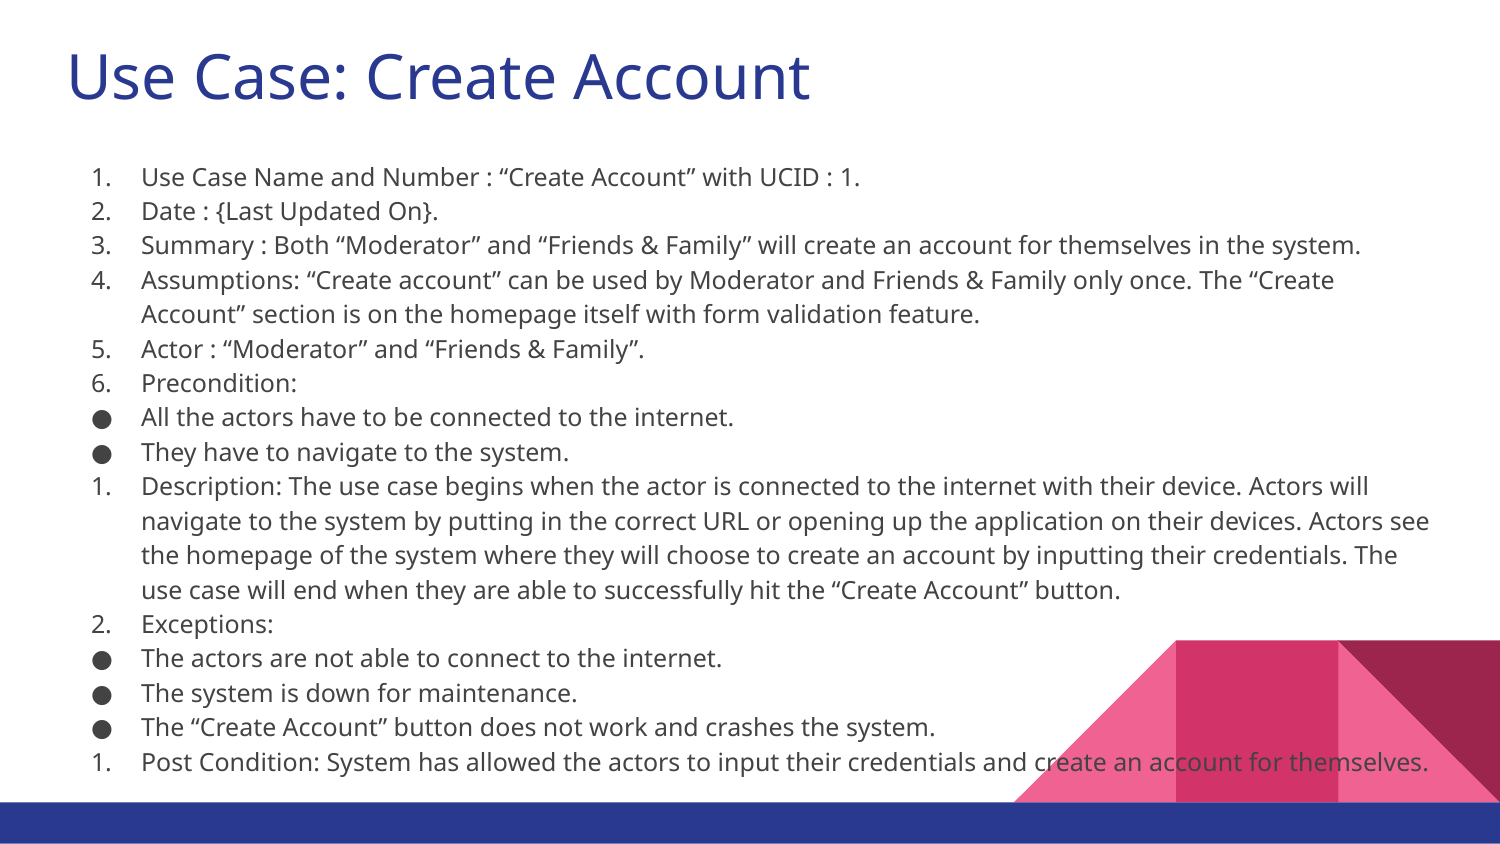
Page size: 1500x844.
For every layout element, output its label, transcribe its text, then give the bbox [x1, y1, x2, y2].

list Use Case Name and Number : “Create Account” with UCID : 1. Date : {Last Updated On}. Summary : Both “Moderator” and “Friends & Family” will create an account for themselves in the system. Assumptions: “Create account” can be used by Moderator and Friends & Family only once. The “Create Account” section is on the homepage itself with form validation feature. Actor : “Moderator” and “Friends & Family”. Precondition: All the actors have to be connected to the internet. They have to navigate to the system. Description: The use case begins when the actor is connected to the internet with their device. Actors will navigate to the system by putting in the correct URL or opening up the application on their devices. Actors see the homepage of the system where they will choose to create an account by inputting their credentials. The use case will end when they are able to successfully hit the “Create Account” button. Exceptions: The actors are not able to connect to the internet. The system is down for maintenance. The “Create Account” button does not work and crashes the system. Post Condition: System has allowed the actors to input their credentials and create an account for themselves. [51, 141, 1449, 837]
title Use Case: Create Account [51, 22, 1449, 116]
